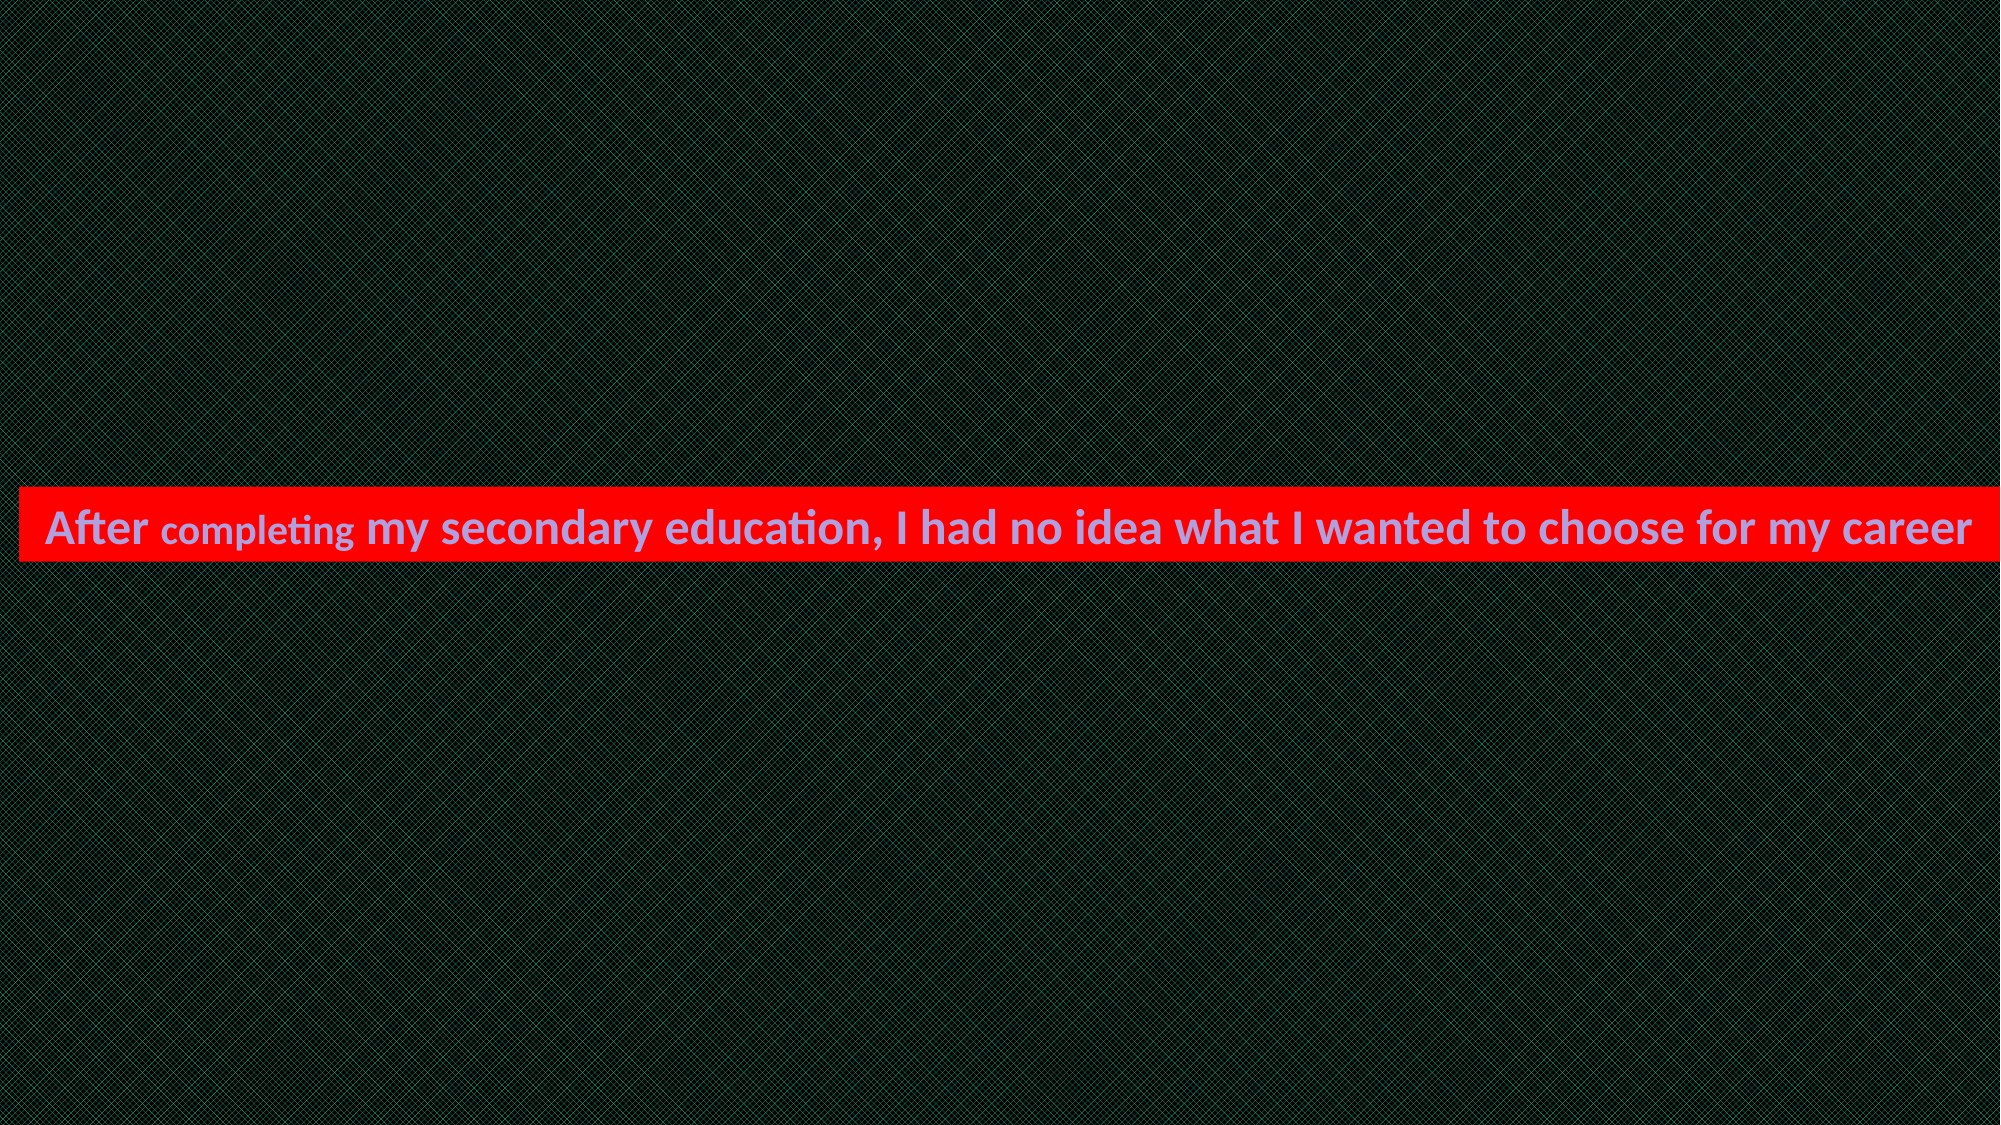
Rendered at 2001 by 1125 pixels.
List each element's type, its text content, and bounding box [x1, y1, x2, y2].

text_box [538, 480, 569, 486]
text_box After completing my secondary education, I had no idea what I wanted to choose for my career [19, 486, 2000, 562]
